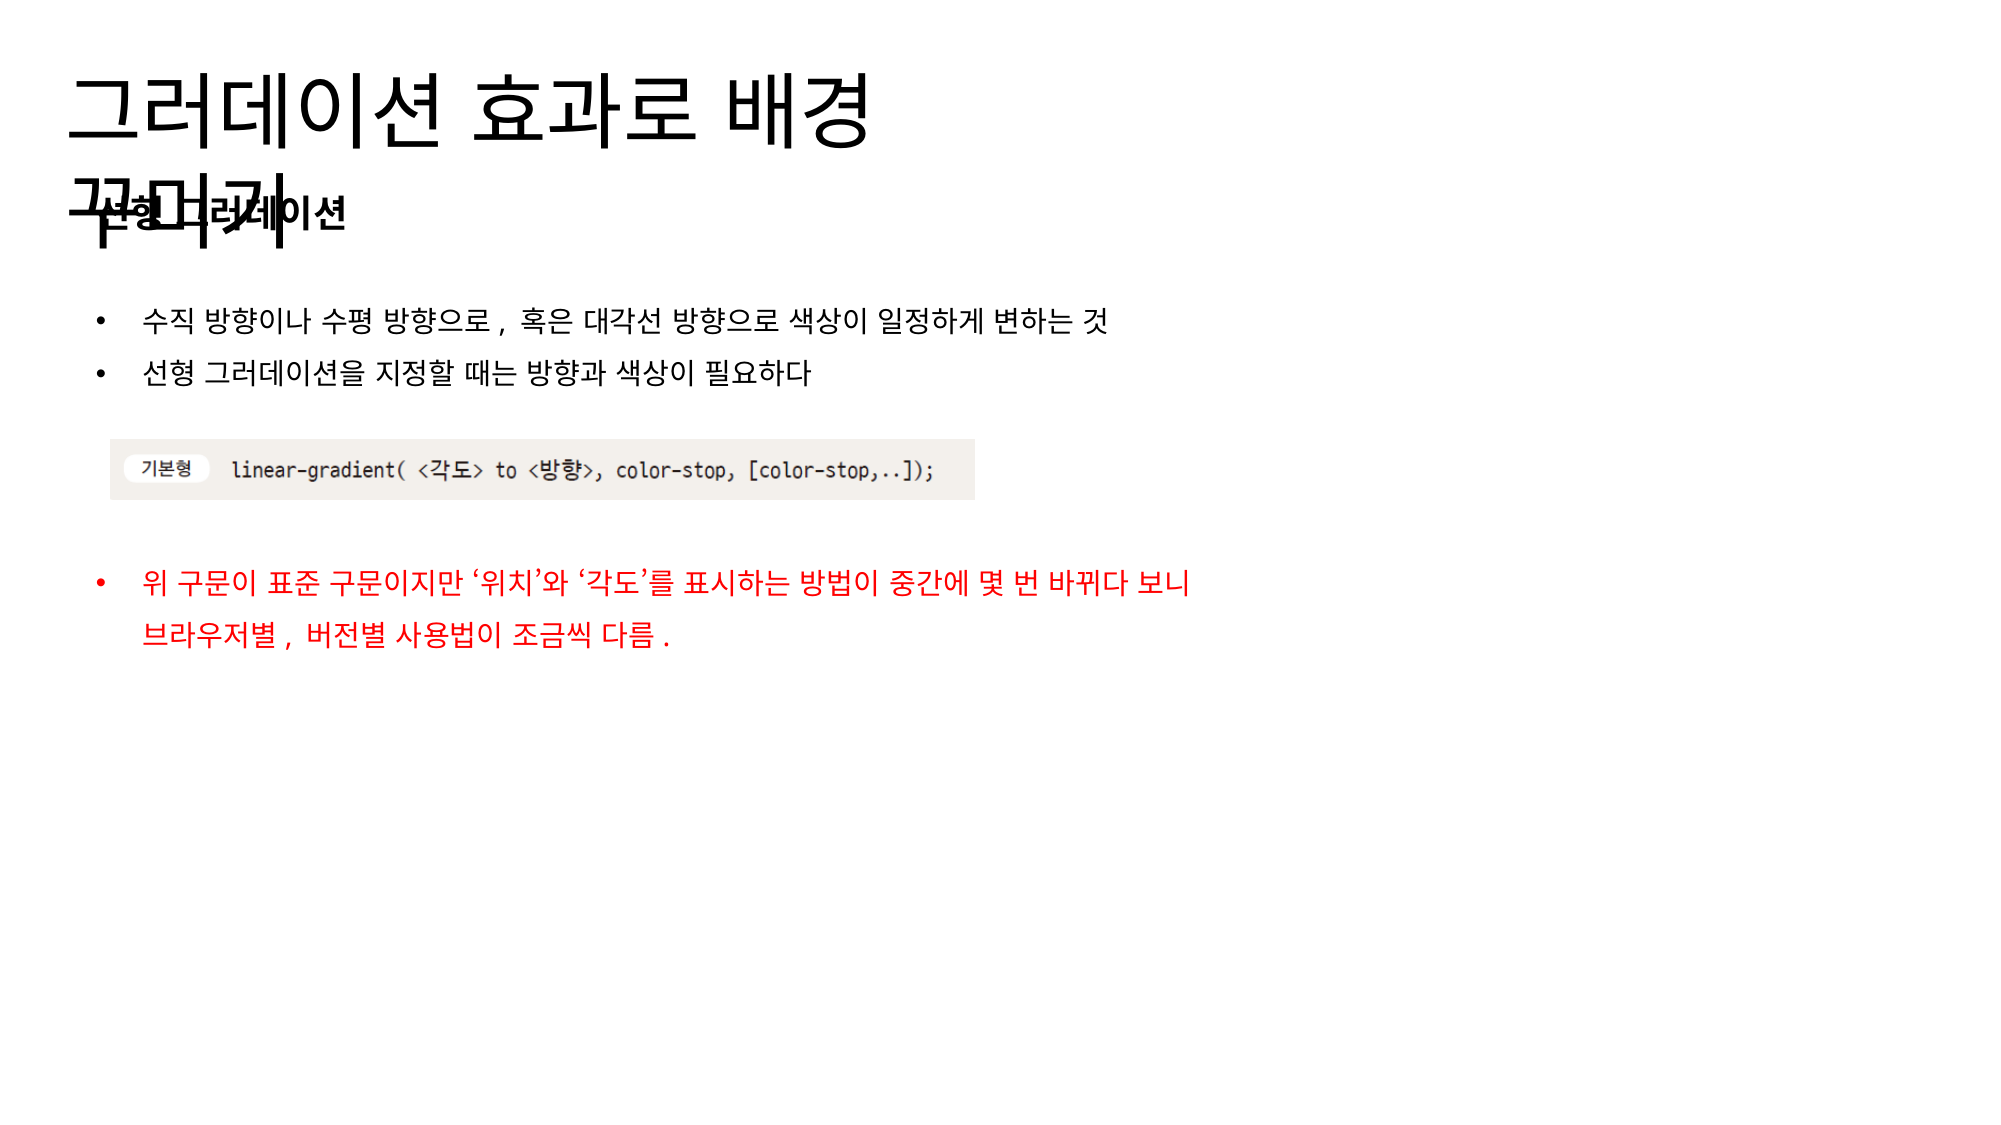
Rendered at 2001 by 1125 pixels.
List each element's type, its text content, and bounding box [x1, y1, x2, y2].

text_box 수직 방향이나 수평 방향으로, 혹은 대각선 방향으로 색상이 일정하게 변하는 것 선형 그러데이션을 지정할 때는 방향과 색상이 필요하다 위 구문이 표준 구문이지만 ‘위치’와 ‘각도’를 표시하는 방법이 중간에 몇 번 바뀌다 보니 브라우저별, 버전별 사용법이 조금씩 다름. [81, 278, 1605, 765]
text_box 그러데이션 효과로 배경 꾸미기 [50, 52, 1112, 267]
text_box 선형 그러데이션 [81, 182, 799, 243]
picture [109, 439, 975, 500]
